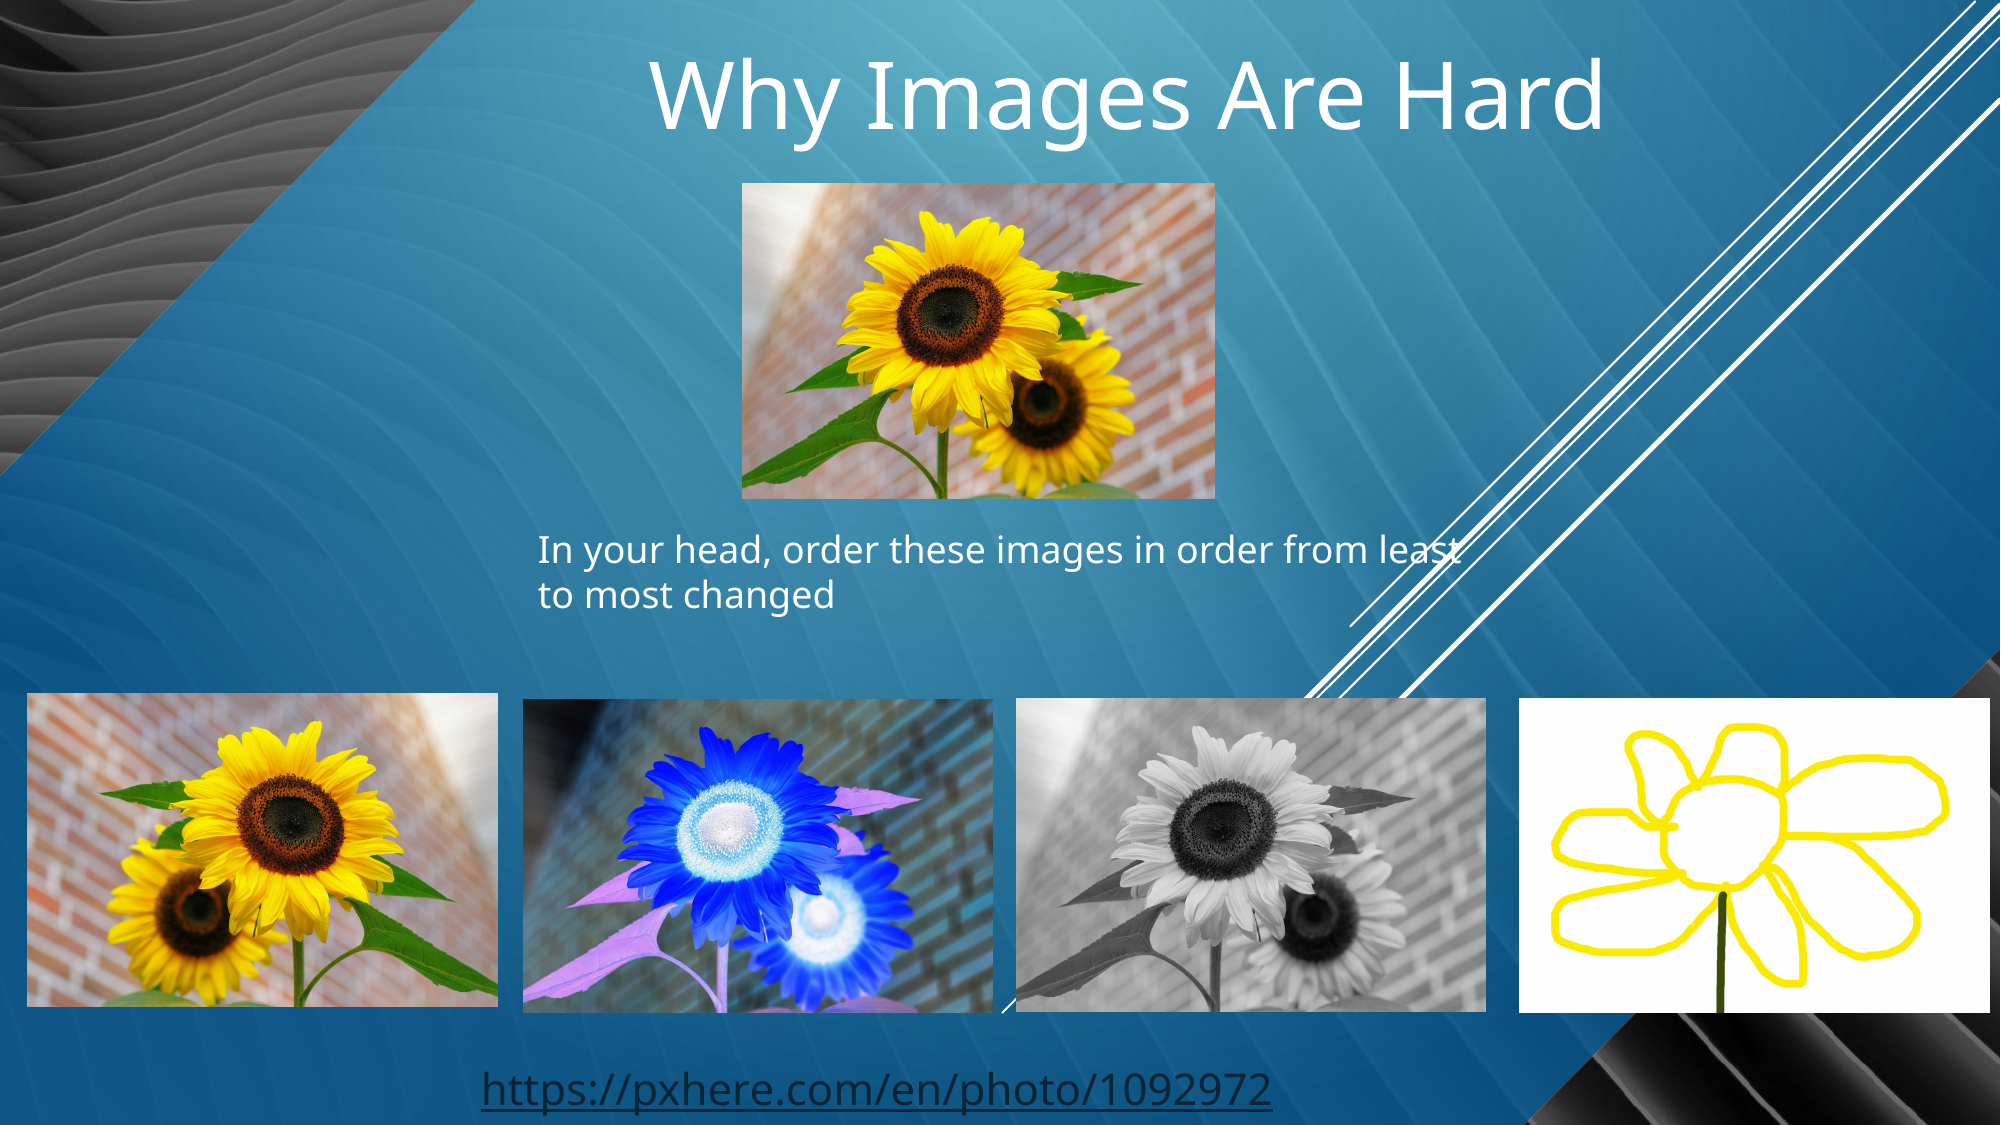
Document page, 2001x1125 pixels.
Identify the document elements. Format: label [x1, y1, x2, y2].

picture [0, 0, 2000, 1125]
picture [1015, 698, 1486, 1012]
text_box [1002, 1, 2000, 1013]
